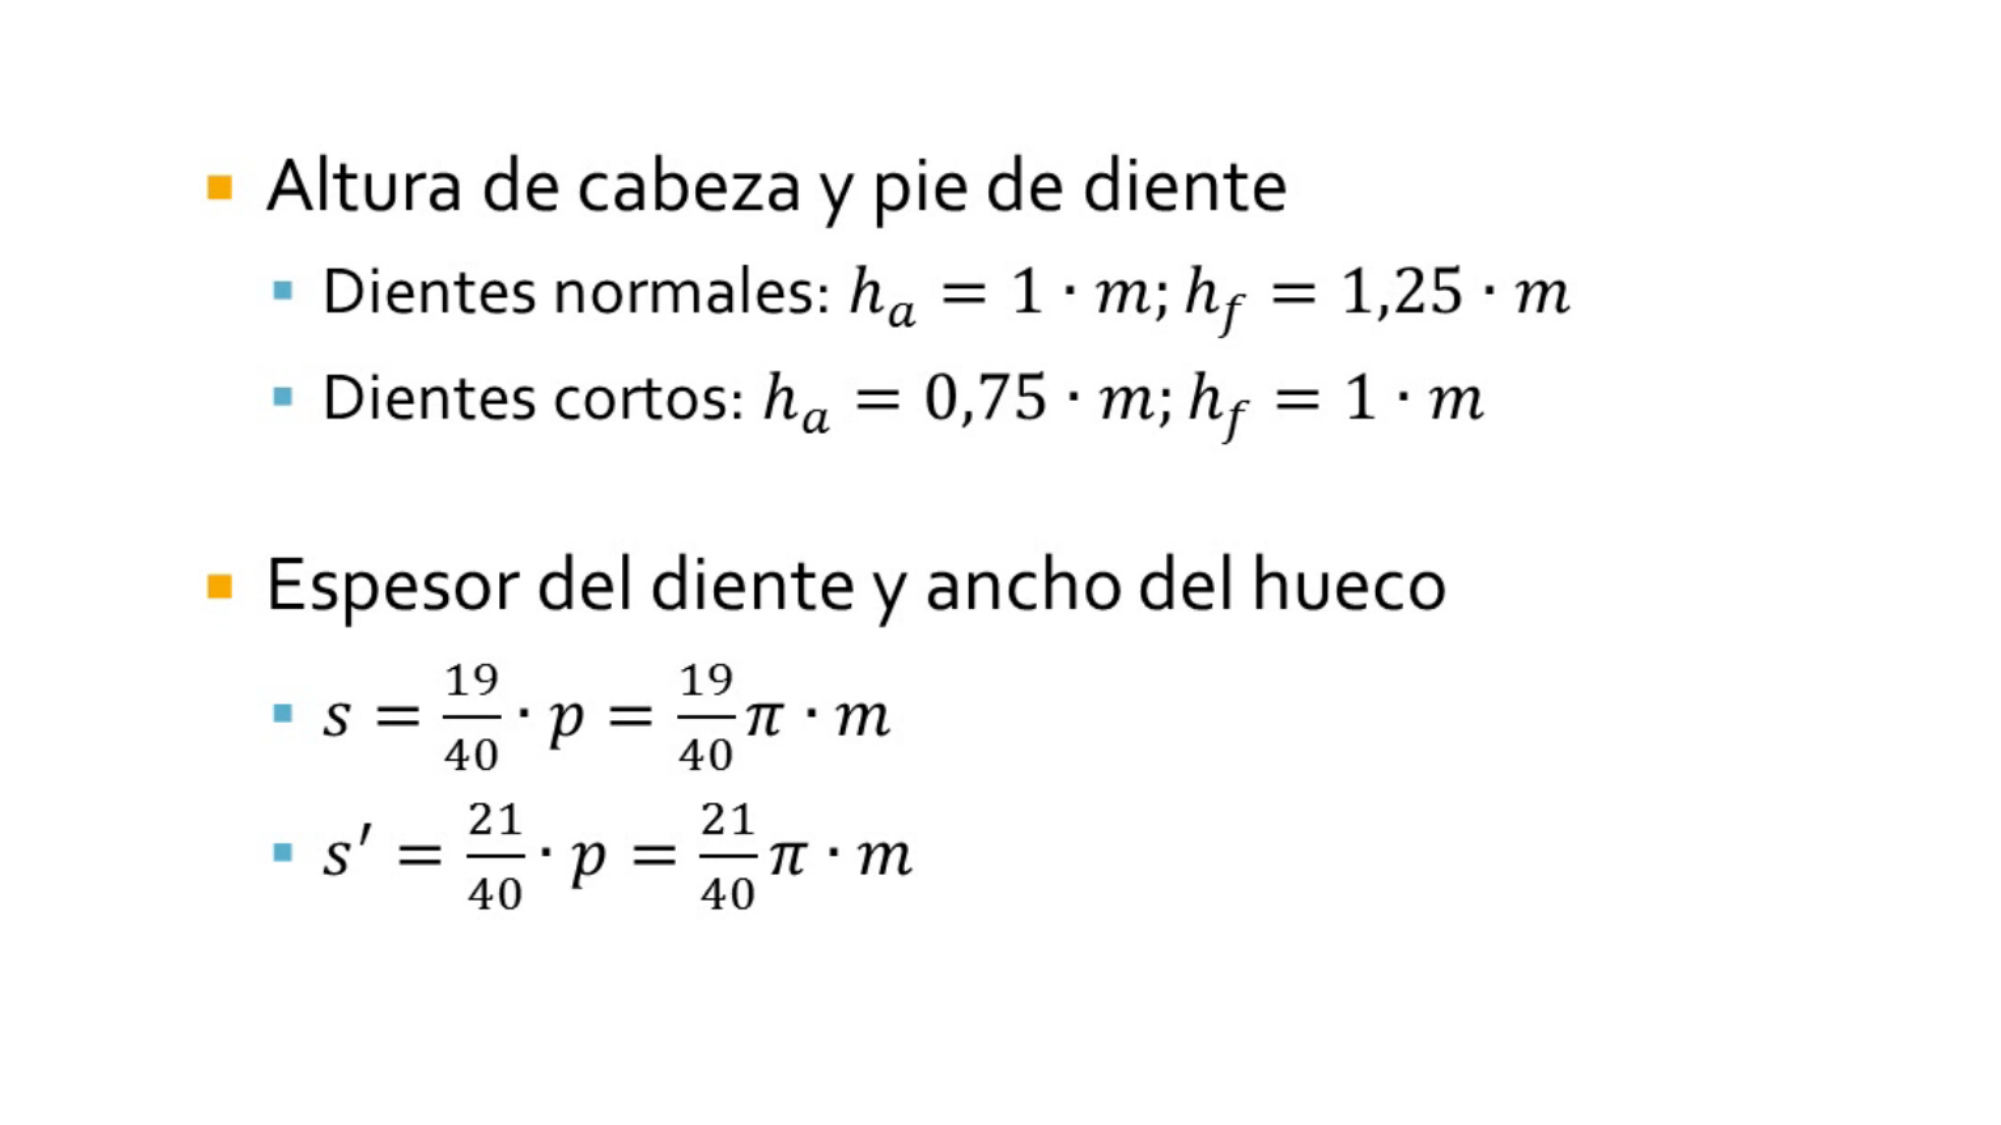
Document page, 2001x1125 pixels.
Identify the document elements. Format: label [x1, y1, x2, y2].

picture [137, 133, 1777, 1032]
